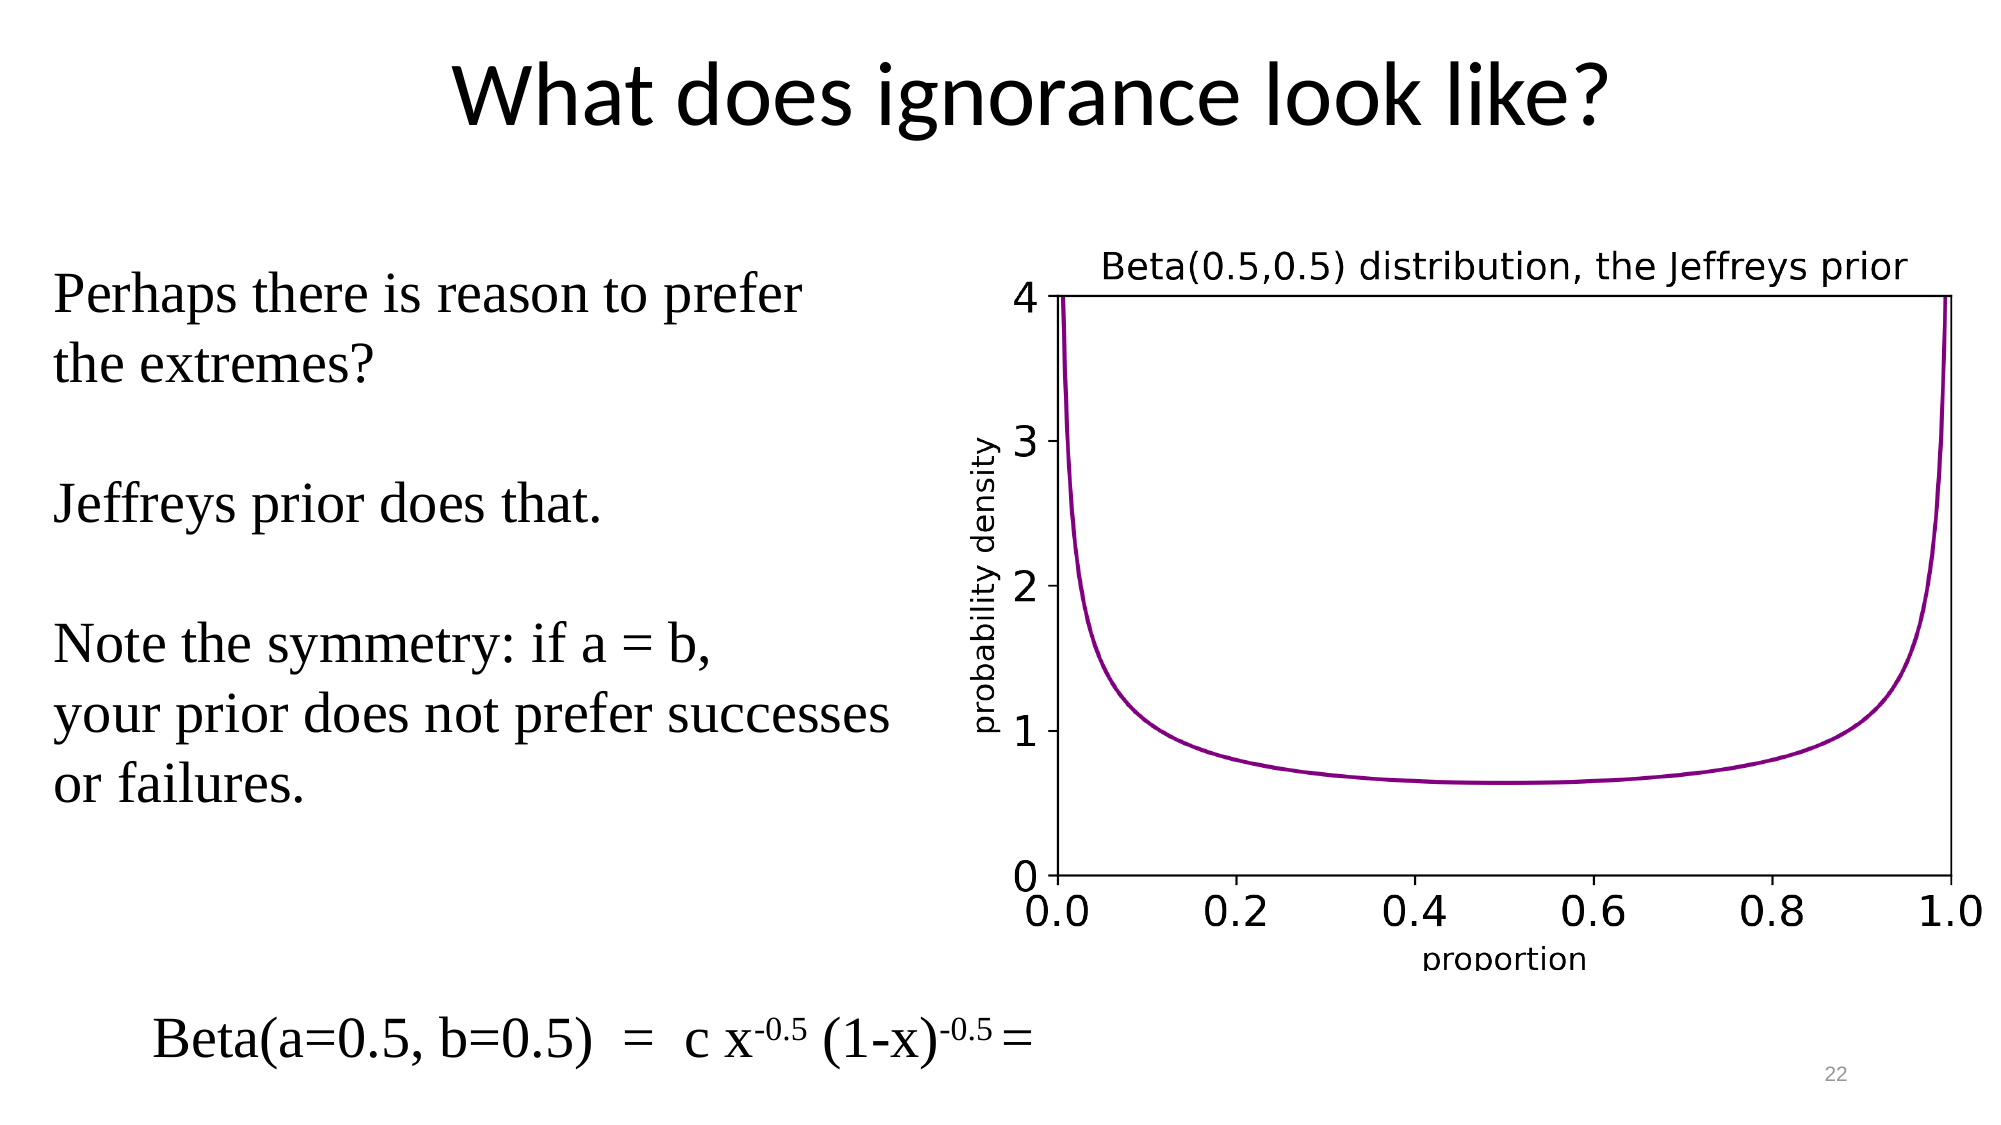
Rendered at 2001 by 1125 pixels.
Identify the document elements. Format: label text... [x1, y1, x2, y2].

title What does ignorance look like? [264, 10, 1800, 182]
text_box Perhaps there is reason to prefer the extremes? Jeffreys prior does that. Note the symmetry: if a = b, your prior does not prefer successes or failures. [38, 247, 907, 822]
slide_number 22 [1412, 1042, 1863, 1103]
picture [913, 203, 2000, 971]
